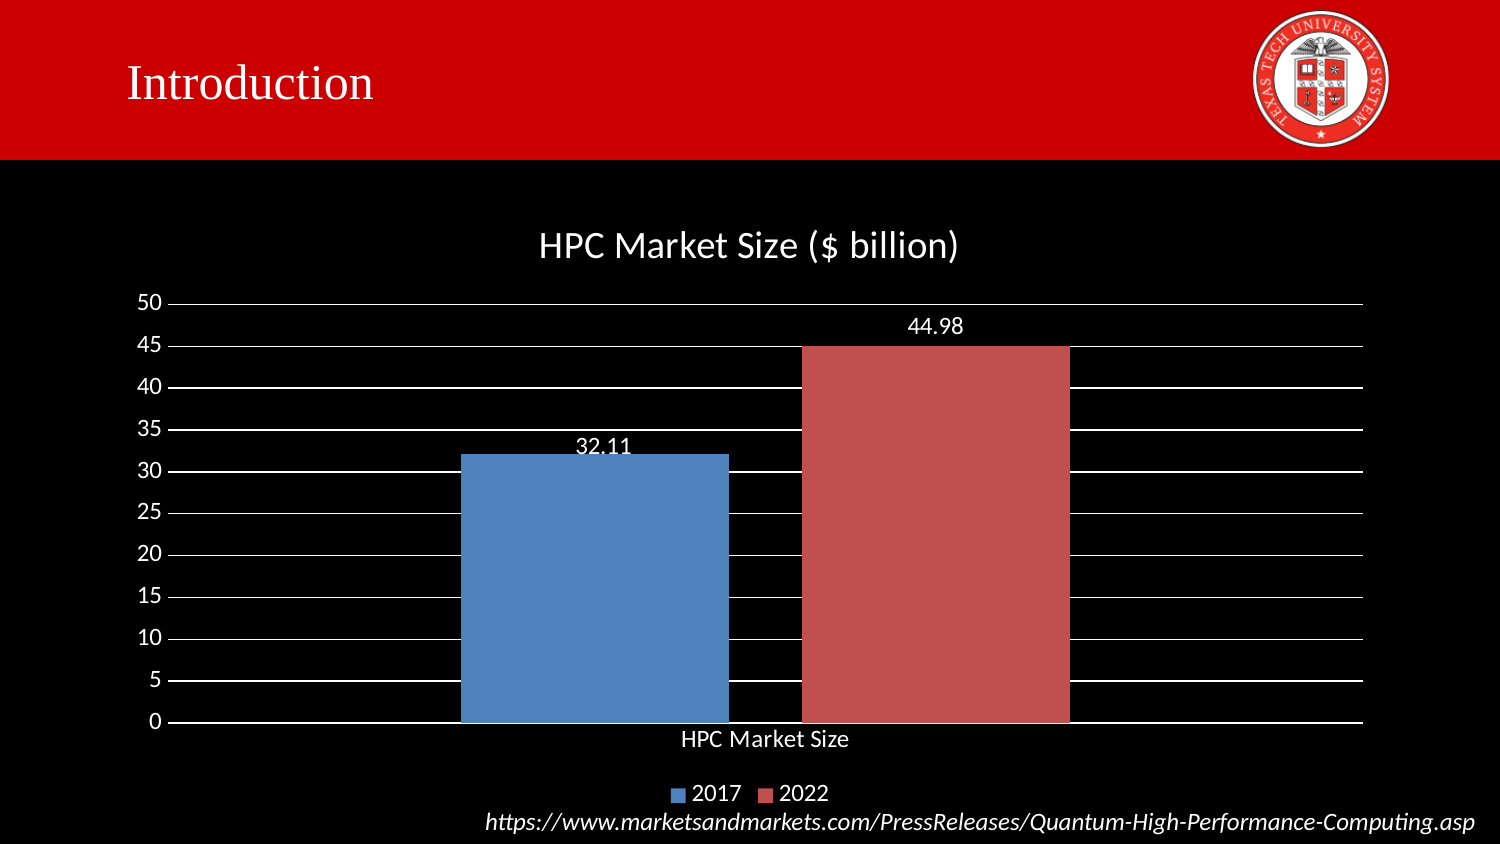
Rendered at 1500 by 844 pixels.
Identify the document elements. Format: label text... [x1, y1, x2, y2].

text_box https://www.marketsandmarkets.com/PressReleases/Quantum-High-Performance-Computing.asp [470, 798, 1492, 843]
title Introduction [111, 9, 1389, 150]
chart [110, 196, 1389, 815]
